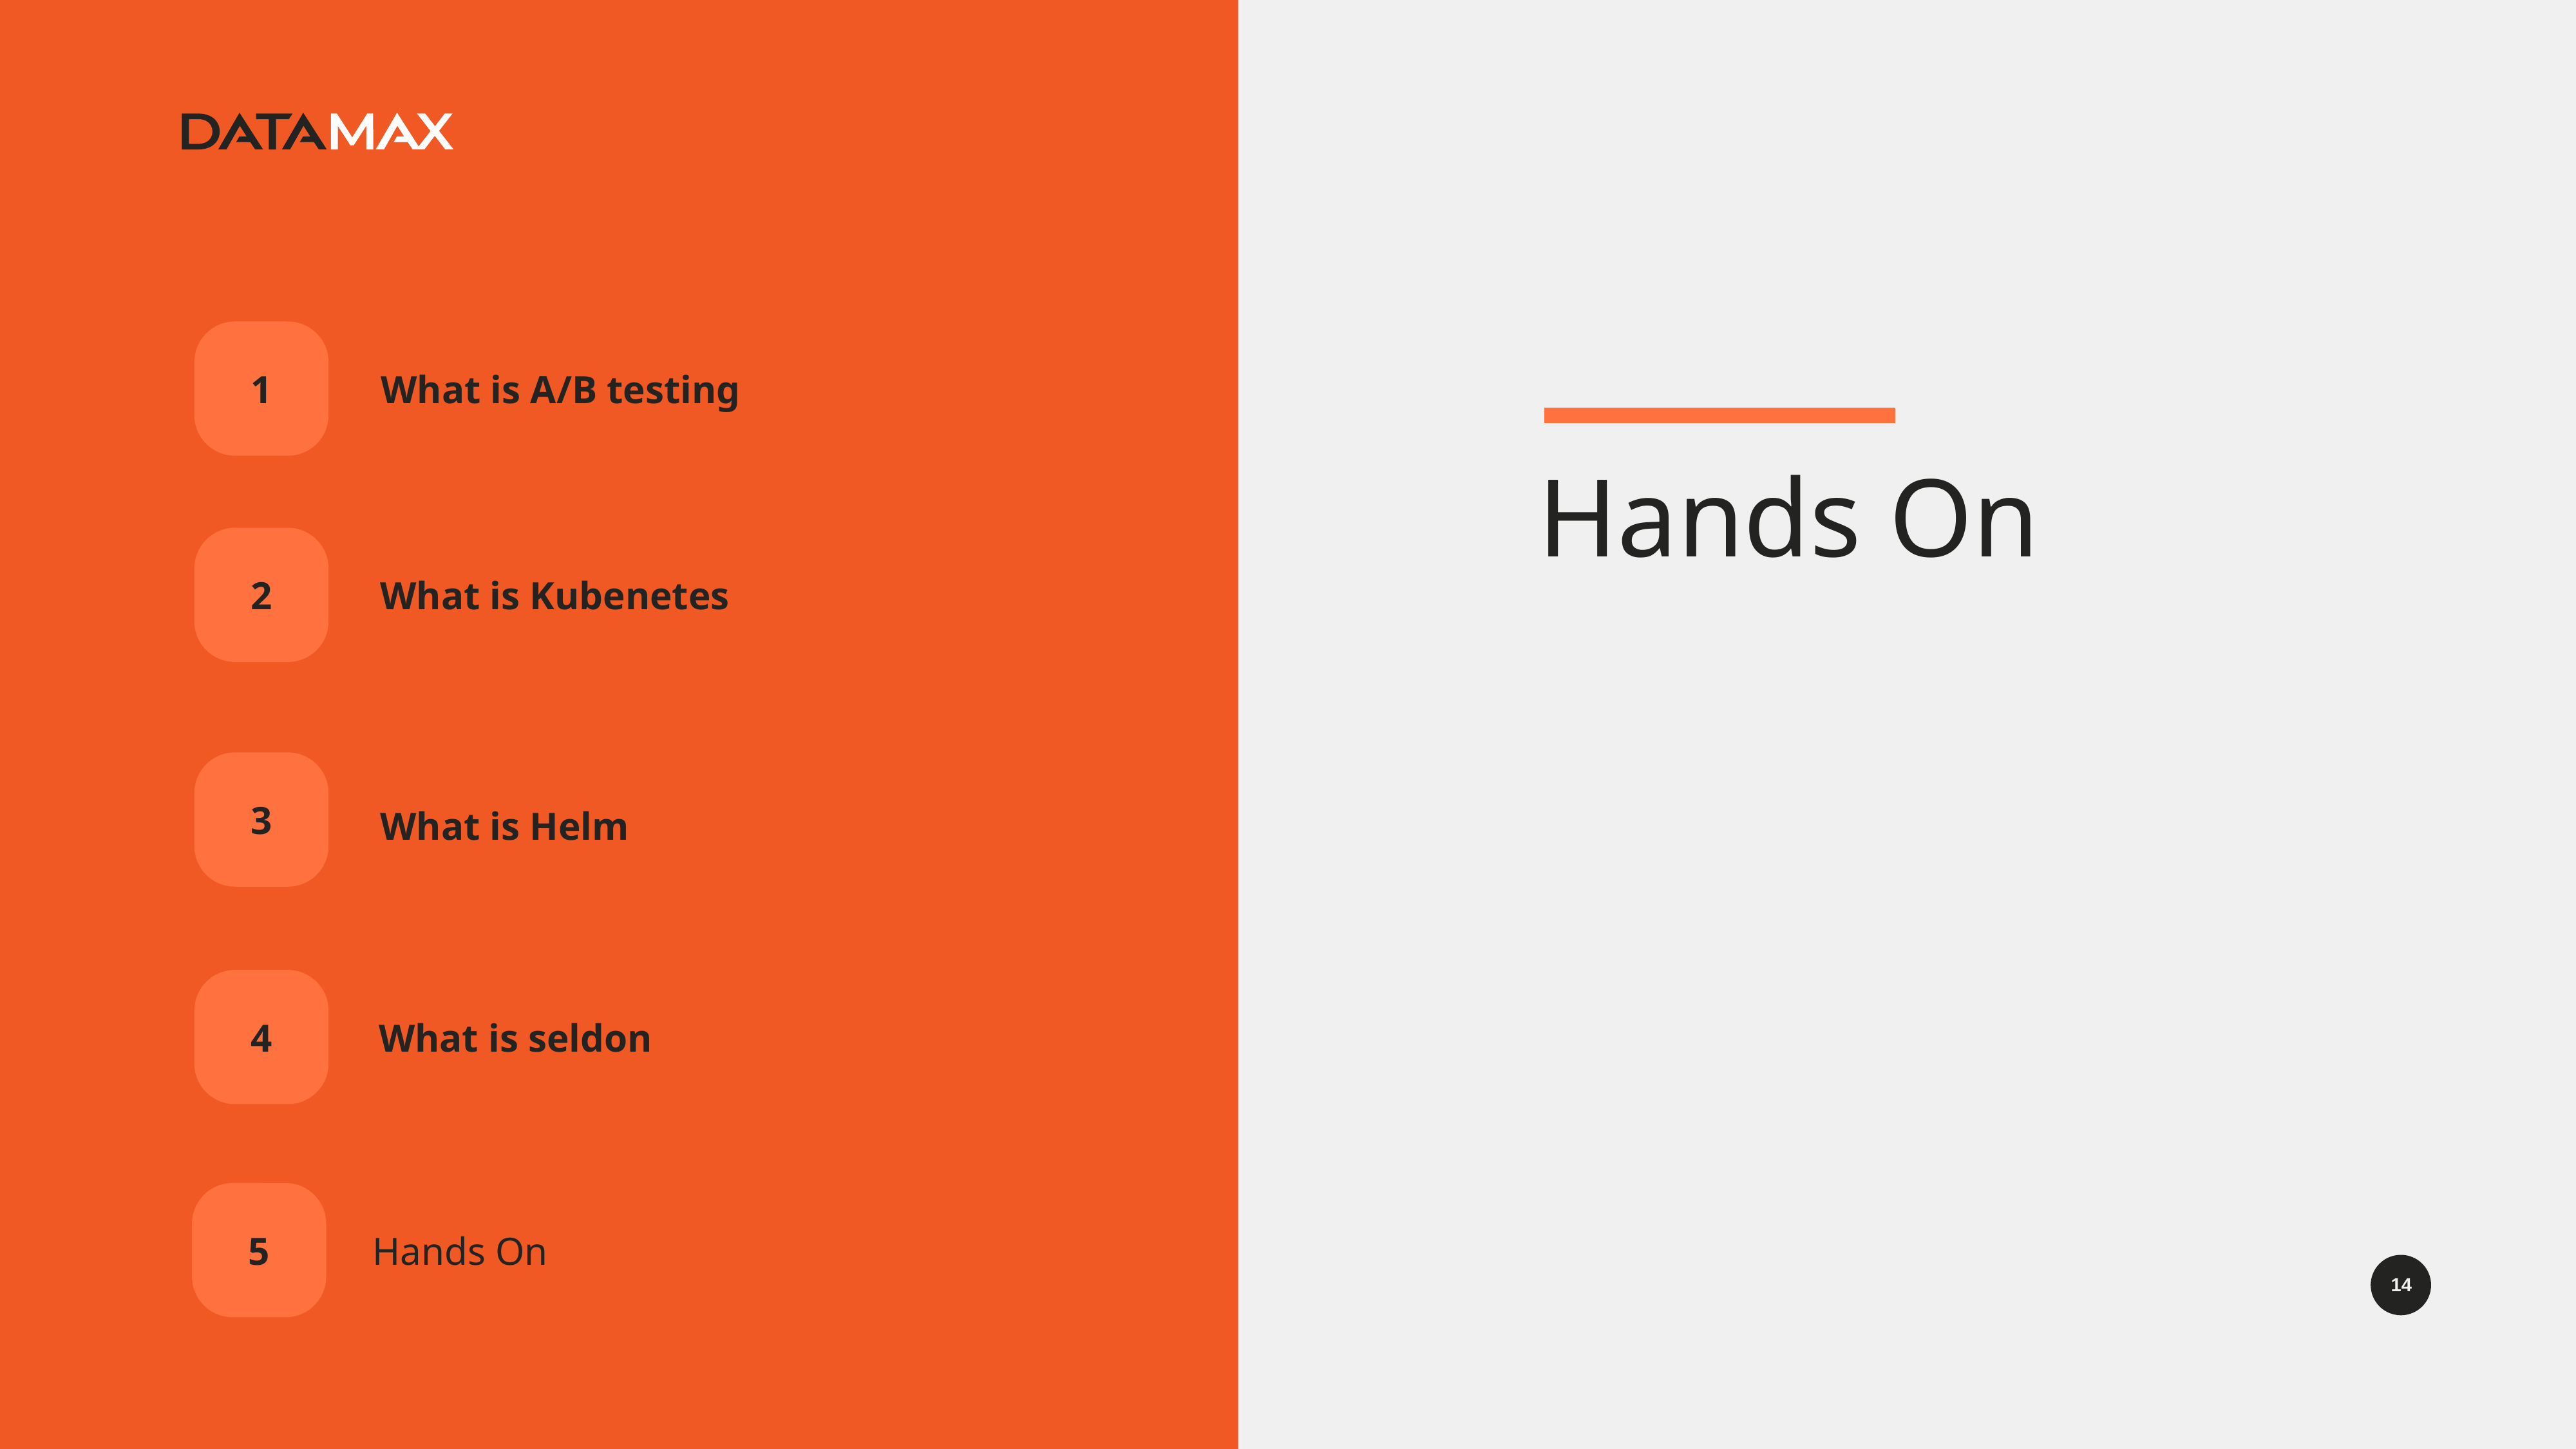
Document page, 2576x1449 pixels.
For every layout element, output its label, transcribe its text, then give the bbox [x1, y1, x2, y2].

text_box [194, 527, 1077, 663]
slide_number 14 [2371, 1268, 2432, 1300]
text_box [191, 1182, 994, 1318]
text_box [194, 969, 1079, 1104]
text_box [194, 321, 1002, 456]
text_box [194, 752, 1001, 887]
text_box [181, 112, 454, 150]
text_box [1532, 387, 2322, 585]
text_box [0, 0, 1238, 1449]
